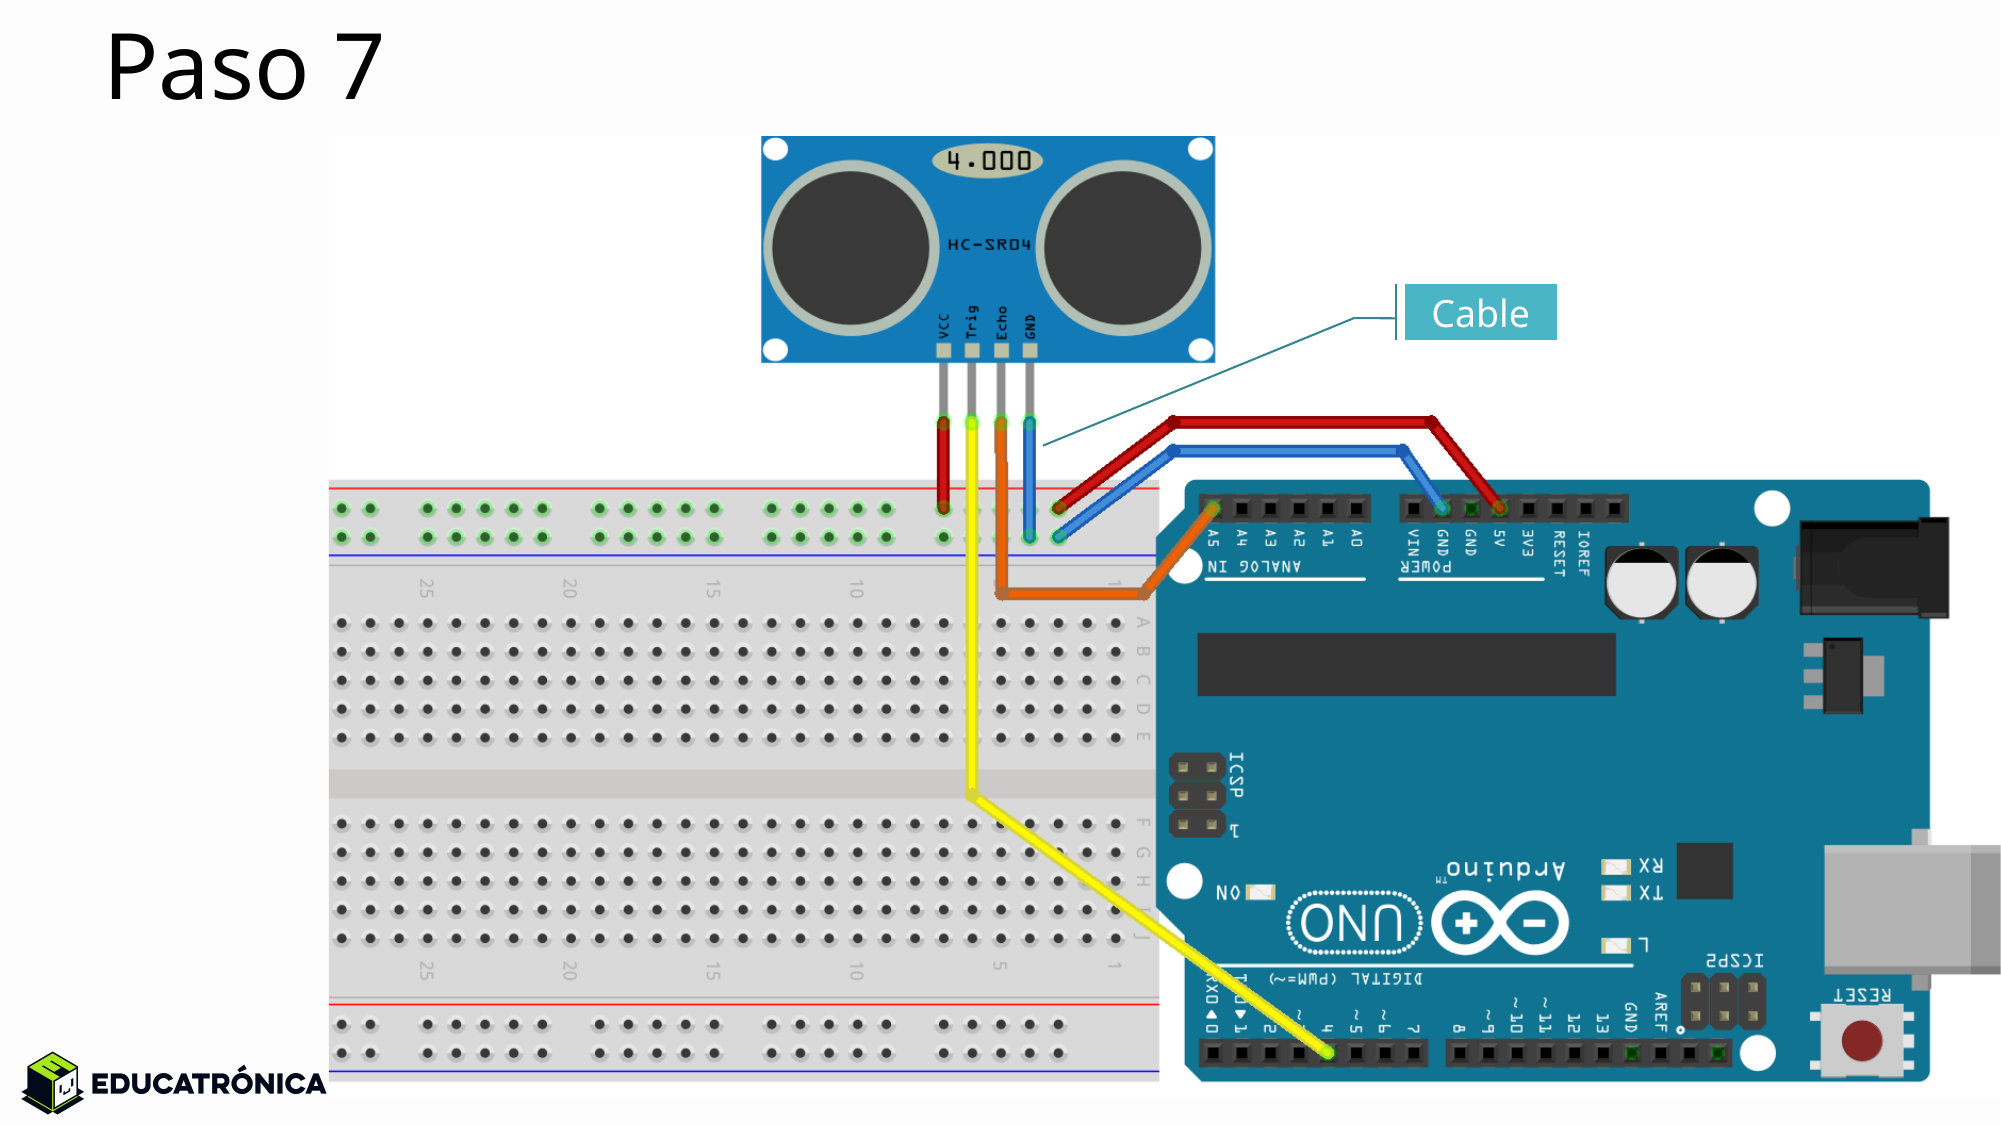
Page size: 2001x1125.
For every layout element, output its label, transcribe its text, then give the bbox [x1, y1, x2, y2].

picture [19, 136, 2001, 1118]
title Paso 7 [88, 7, 1912, 133]
